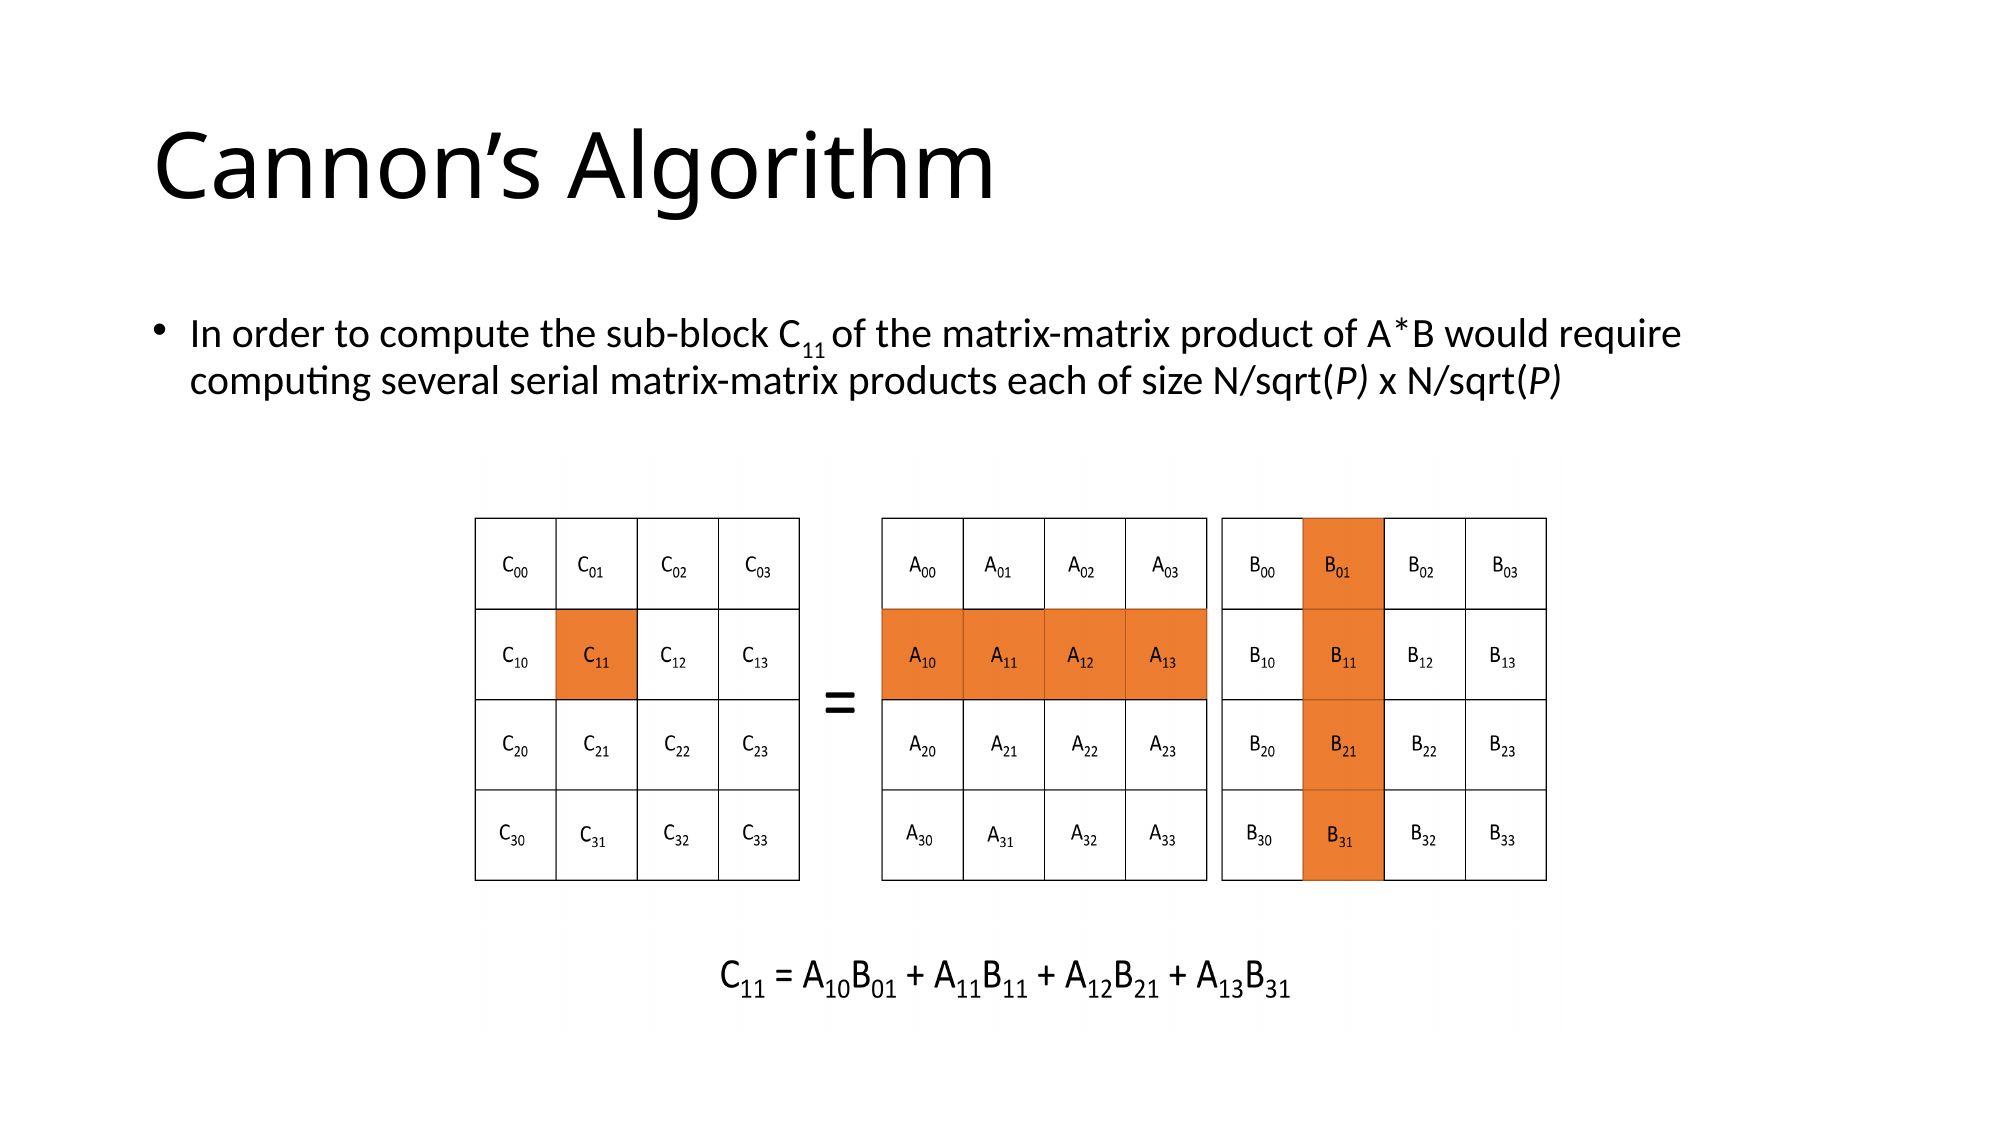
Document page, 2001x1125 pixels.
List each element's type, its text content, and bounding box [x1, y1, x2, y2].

list In order to compute the sub-block C11 of the matrix-matrix product of A*B would require computing several serial matrix-matrix products each of size N/sqrt(P) x N/sqrt(P) [137, 299, 1863, 1014]
picture [437, 452, 1563, 1038]
title Cannon’s Algorithm [137, 59, 1863, 278]
